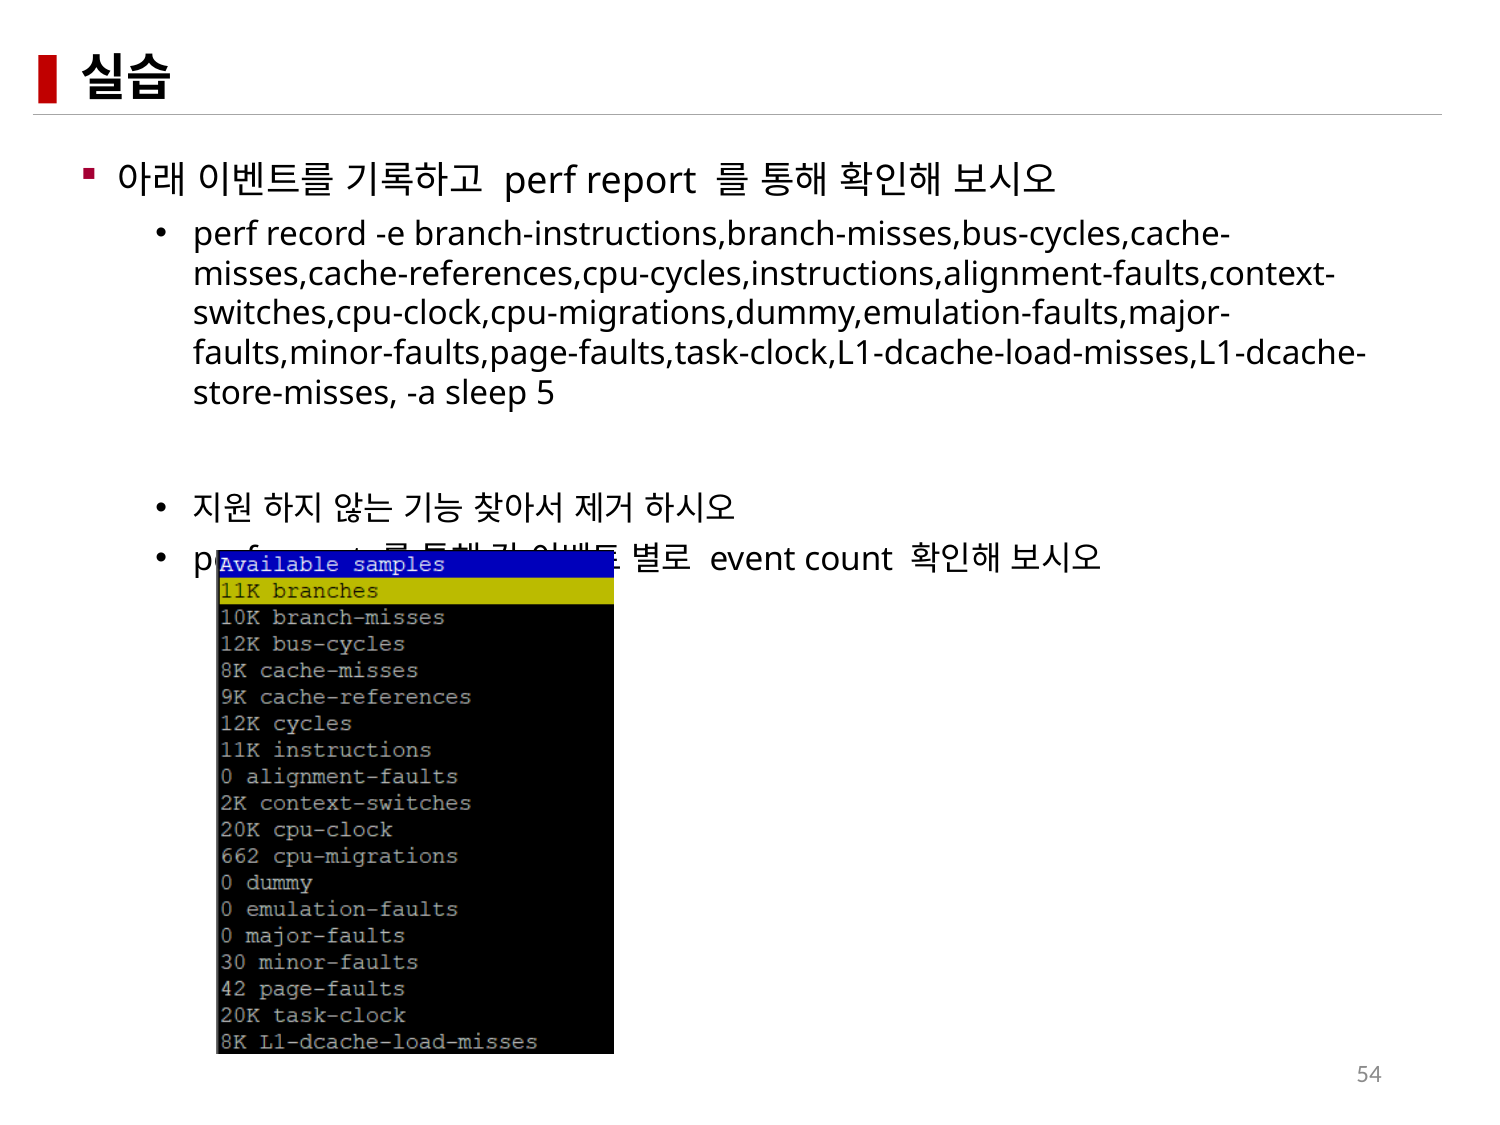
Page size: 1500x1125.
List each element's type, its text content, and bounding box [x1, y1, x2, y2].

title 실습 [65, 49, 1443, 110]
slide_number 54 [1059, 1042, 1397, 1103]
list 아래 이벤트를 기록하고 perf report 를 통해 확인해 보시오 perf record -e branch-instructions,branch-misses,bus-cycles,cache-misses,cache-references,cpu-cycles,instructions,alignment-faults,context-switches,cpu-clock,cpu-migrations,dummy,emulation-faults,major-faults,minor-faults,page-faults,task-clock,L1-dcache-load-misses,L1-dcache-store-misses, -a sleep 5 지원 하지 않는 기능 찾아서 제거 하시오 perf report 를 통해 각 이벤트 별로 event count 확인해 보시오 [65, 149, 1442, 1014]
picture [216, 550, 614, 1054]
